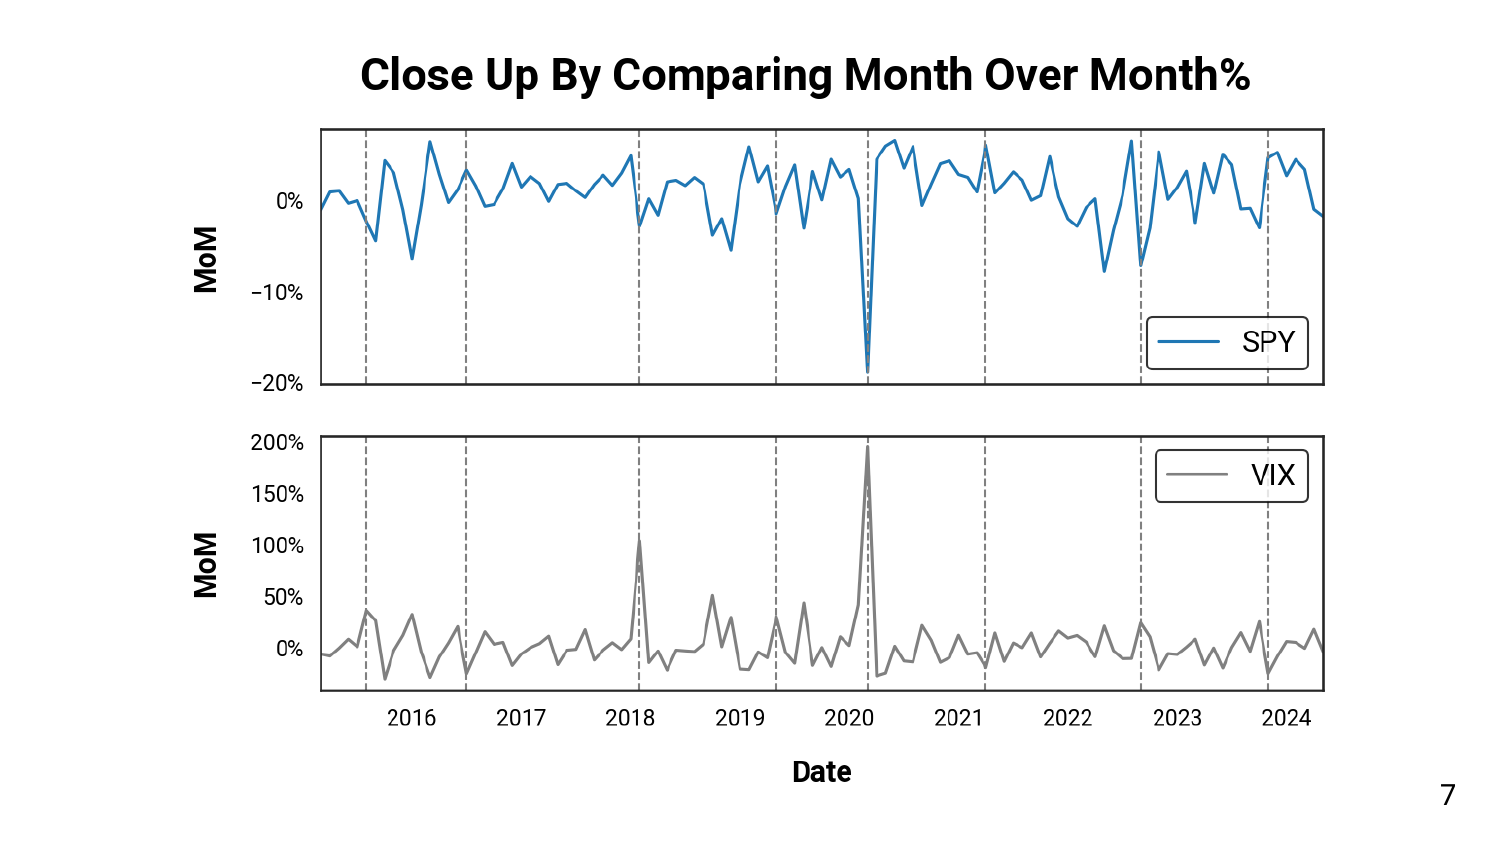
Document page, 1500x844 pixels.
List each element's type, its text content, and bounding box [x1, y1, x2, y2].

text_box 7 [1425, 768, 1472, 819]
picture [182, 46, 1332, 798]
